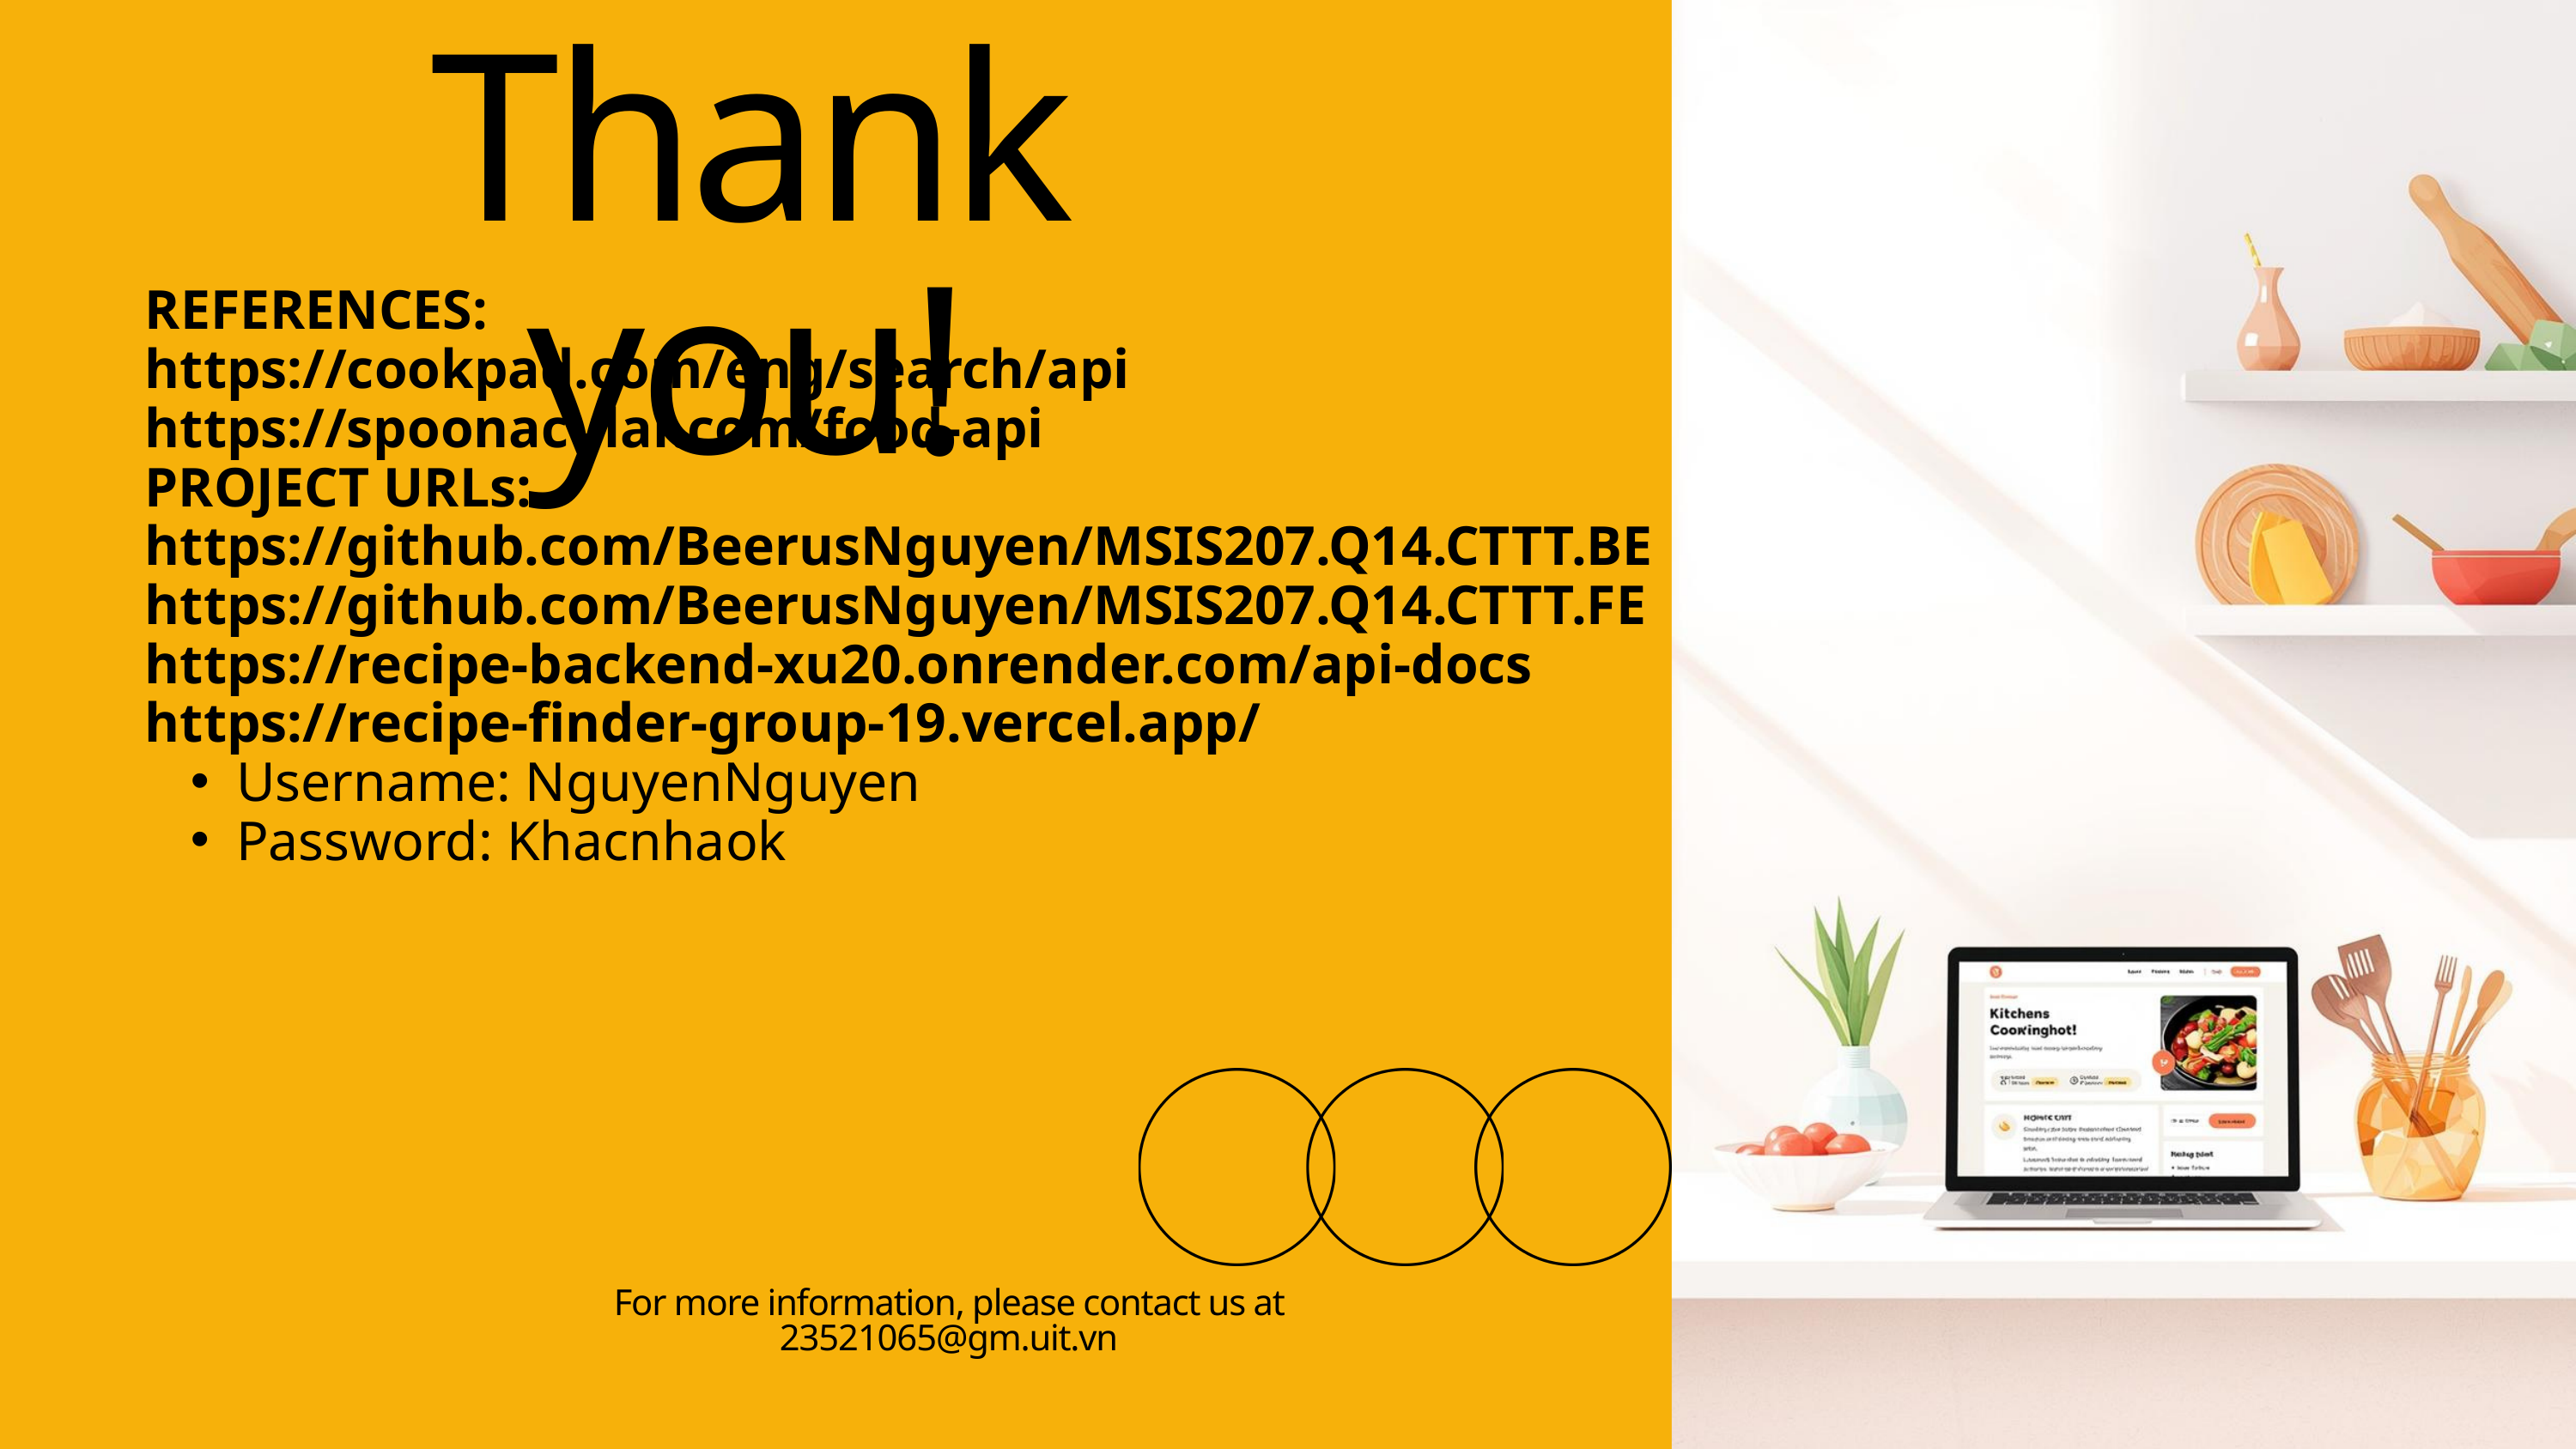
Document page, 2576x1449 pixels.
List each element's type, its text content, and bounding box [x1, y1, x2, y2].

text_box REFERENCES: https://cookpad.com/eng/search/api https://spoonacular.com/food-api PROJECT URLs: https://github.com/BeerusNguyen/MSIS207.Q14.CTTT.BE https://github.com/BeerusNguyen/MSIS207.Q14.CTTT.FE https://recipe-backend-xu20.onrender.com/api-docs https://recipe-finder-group-19.vercel.app/ Username: NguyenNguyen Password: Khacnhaok [144, 281, 1659, 871]
text_box For more information, please contact us at 23521065@gm.uit.vn [455, 1286, 1443, 1359]
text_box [1671, 0, 2576, 1449]
text_box Thank you! [210, 34, 1288, 281]
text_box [1138, 1068, 1673, 1266]
